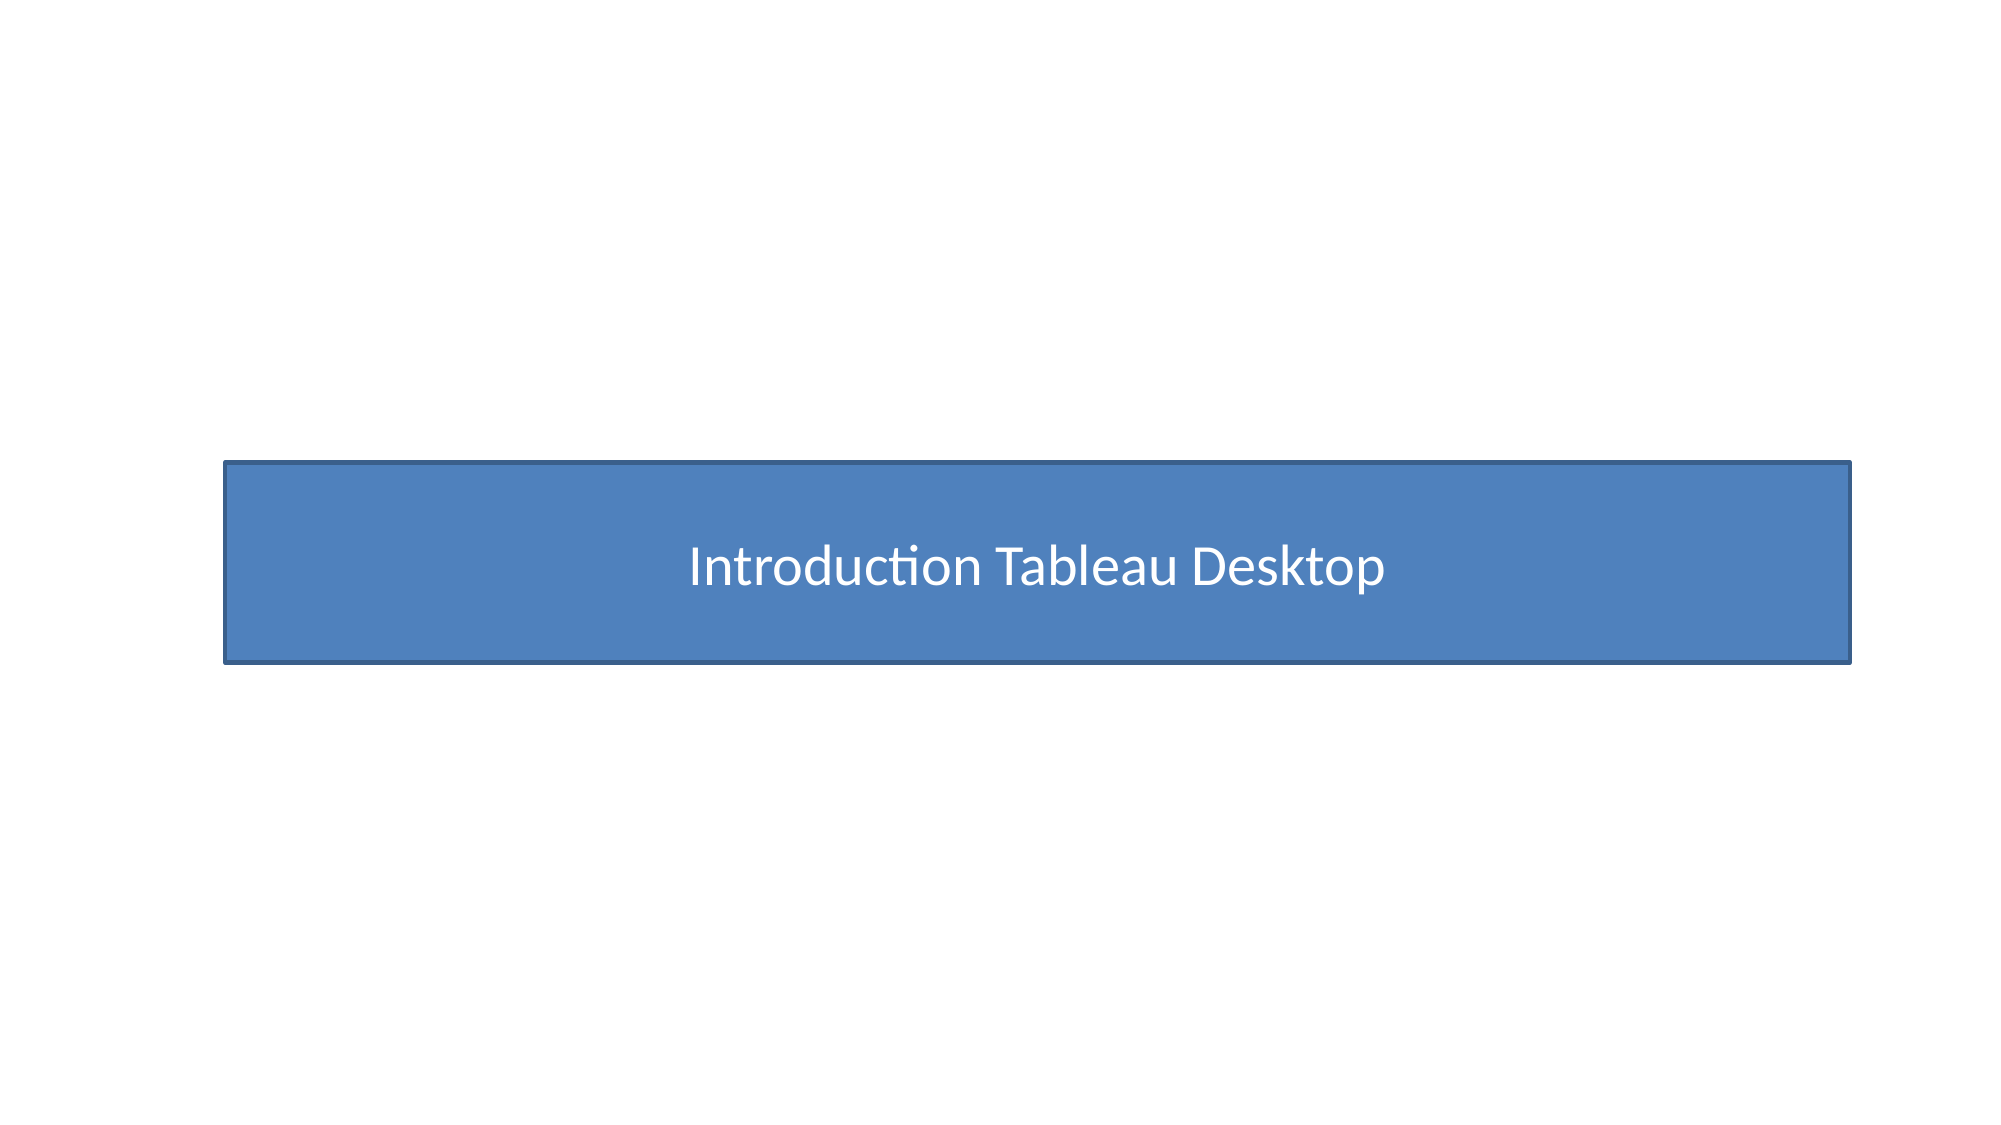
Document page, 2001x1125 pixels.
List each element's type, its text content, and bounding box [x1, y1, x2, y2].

text_box Introduction Tableau Desktop [223, 460, 1852, 665]
